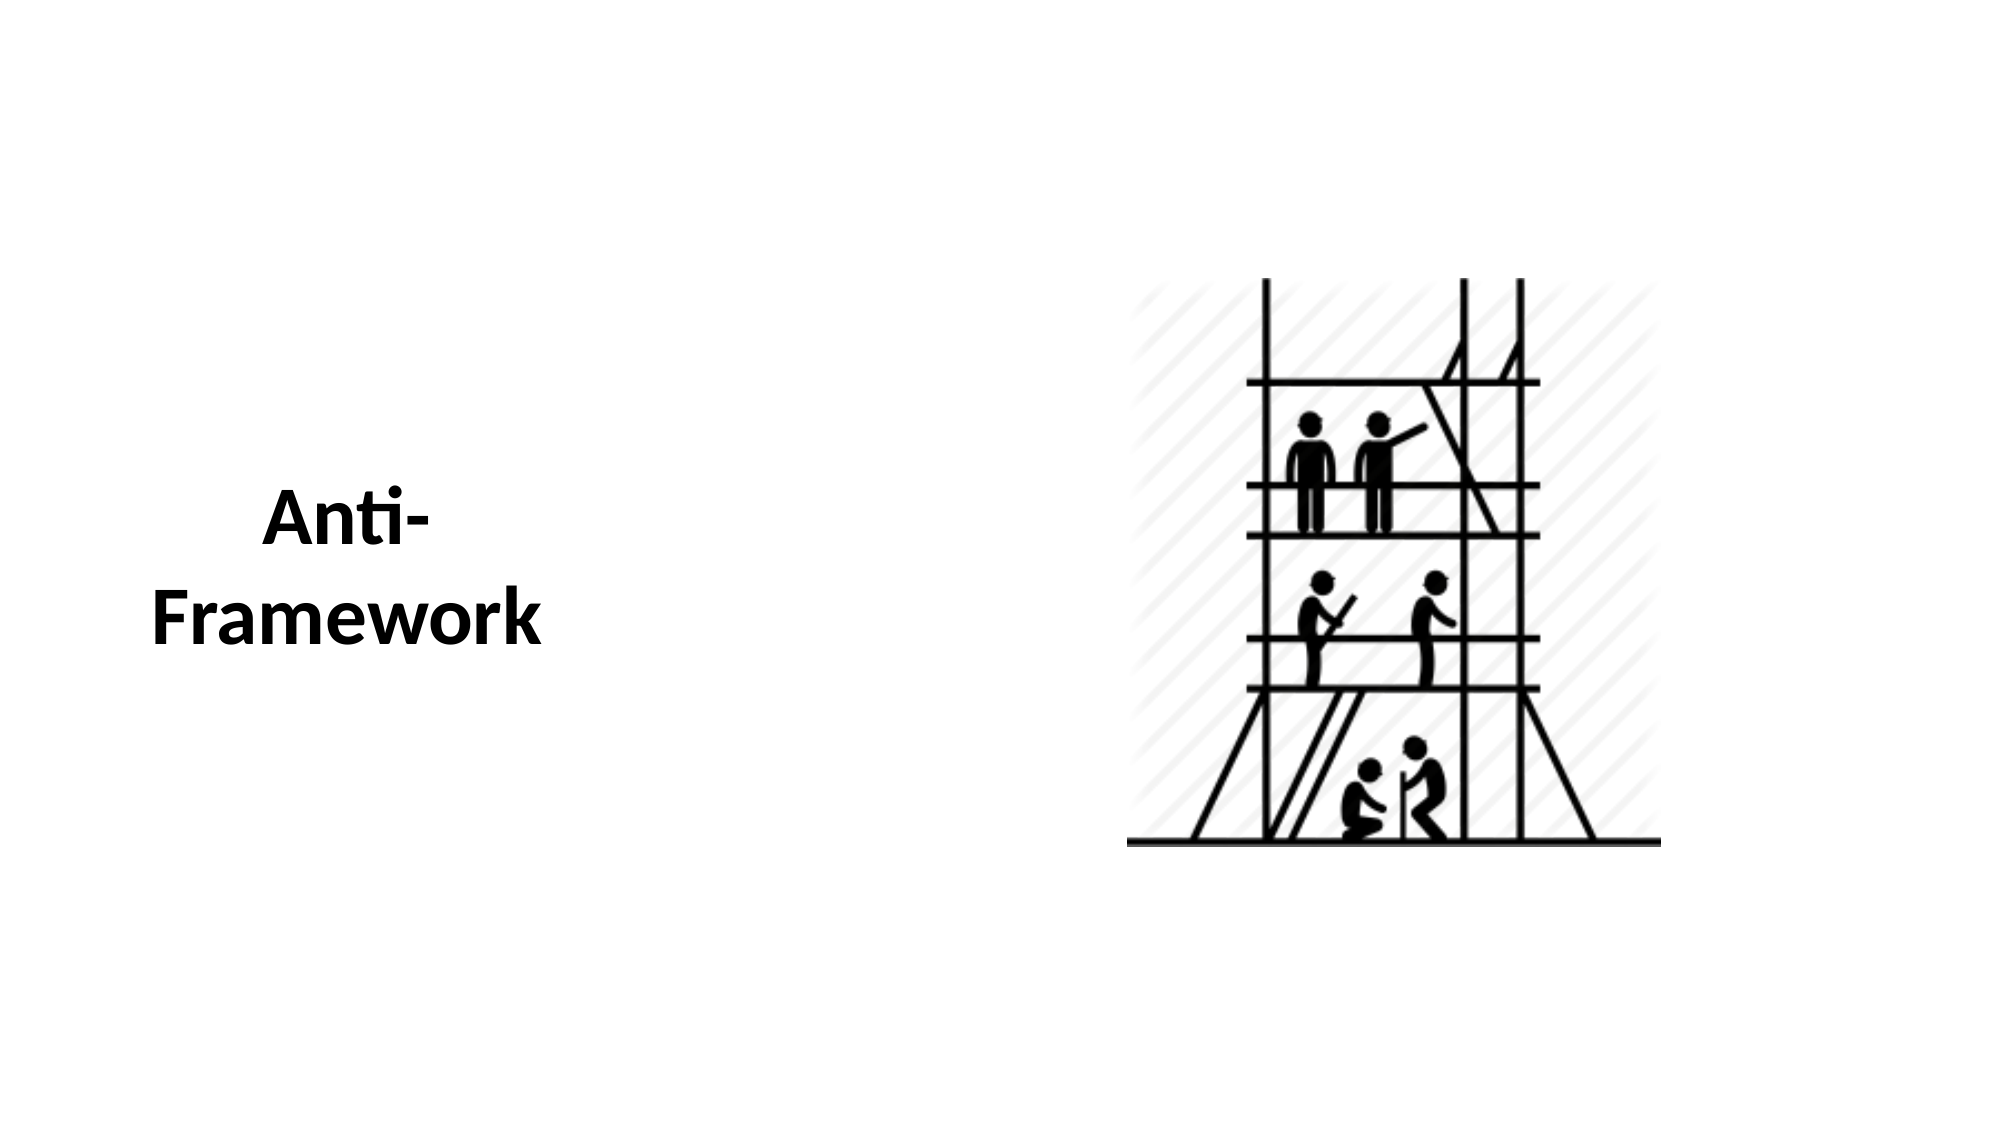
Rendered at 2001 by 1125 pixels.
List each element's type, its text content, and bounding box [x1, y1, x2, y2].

picture [1127, 278, 1661, 847]
text_box Anti-Framework [115, 453, 579, 669]
